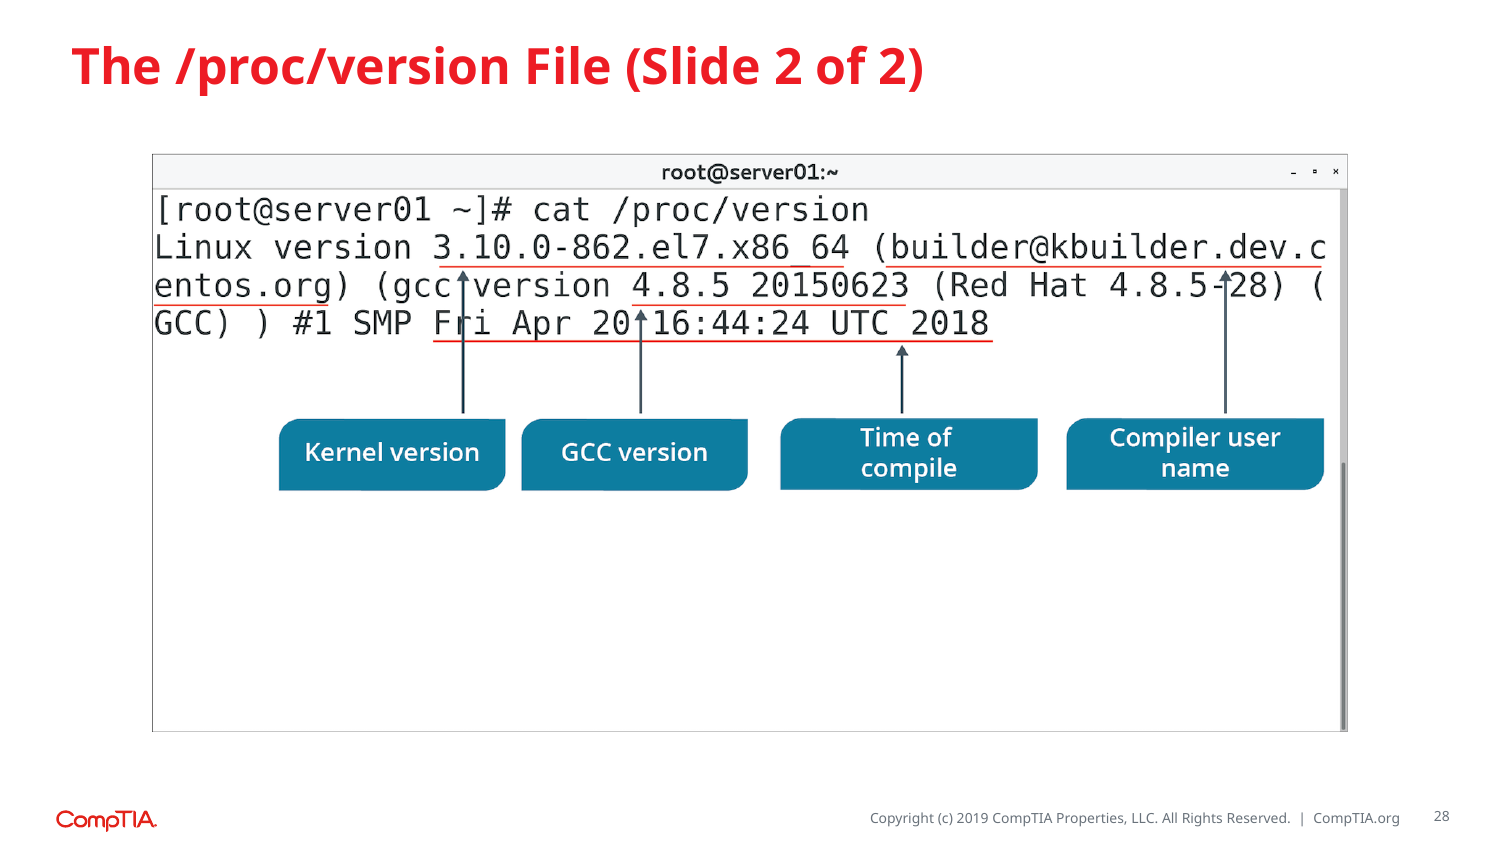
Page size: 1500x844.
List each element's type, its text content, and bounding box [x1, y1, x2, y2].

picture [152, 153, 1348, 733]
title The /proc/version File (Slide 2 of 2) [56, 12, 1444, 117]
slide_number 28 [1407, 800, 1450, 835]
